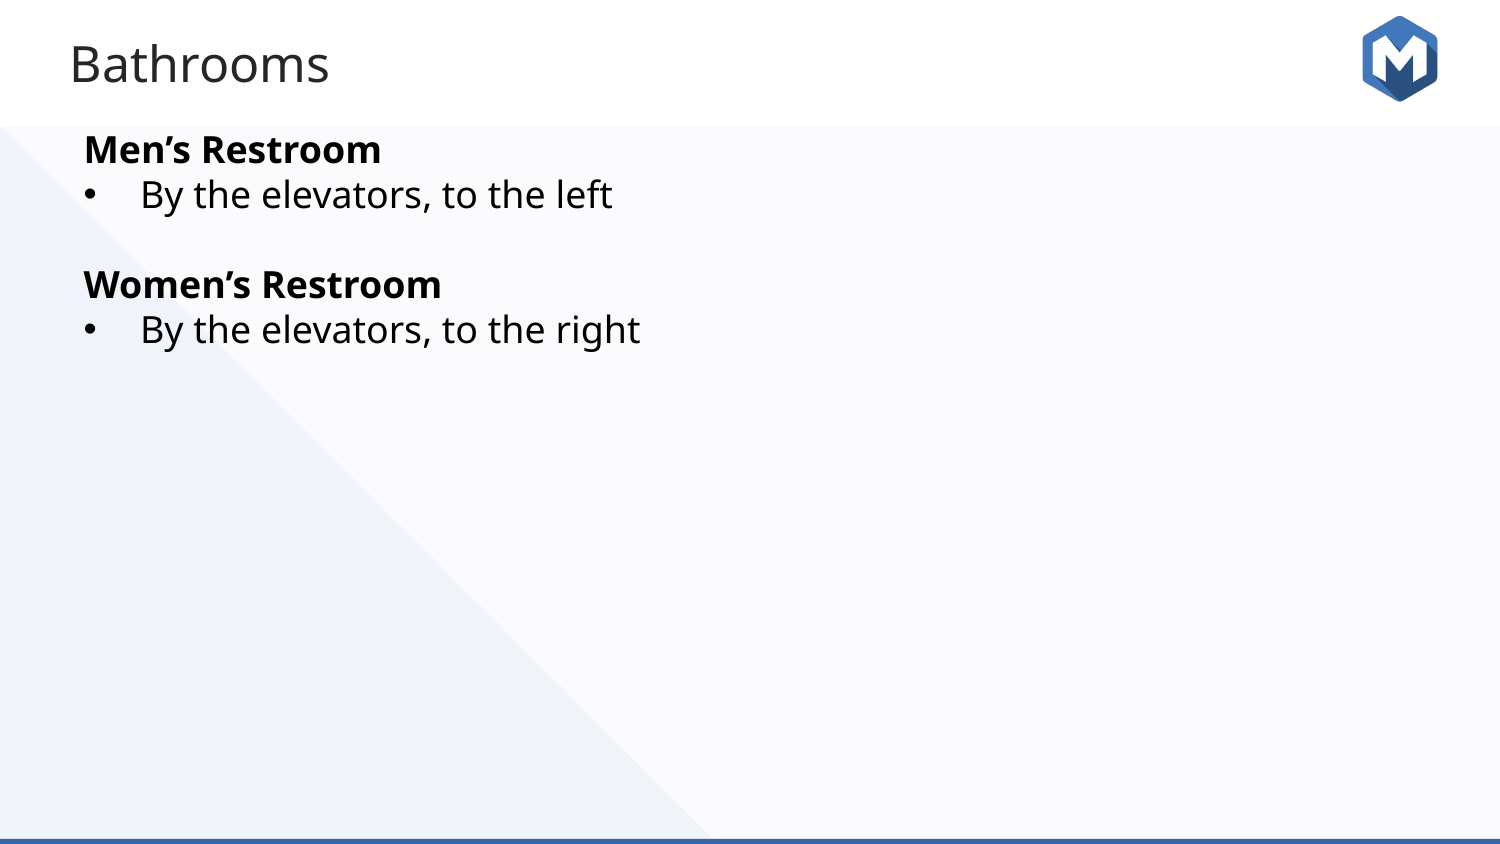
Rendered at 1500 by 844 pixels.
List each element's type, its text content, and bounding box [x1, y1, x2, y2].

list Men’s Restroom By the elevators, to the left Women’s Restroom By the elevators, to the right [68, 118, 1075, 694]
picture [1362, 16, 1440, 102]
title Bathrooms [54, 26, 1350, 100]
